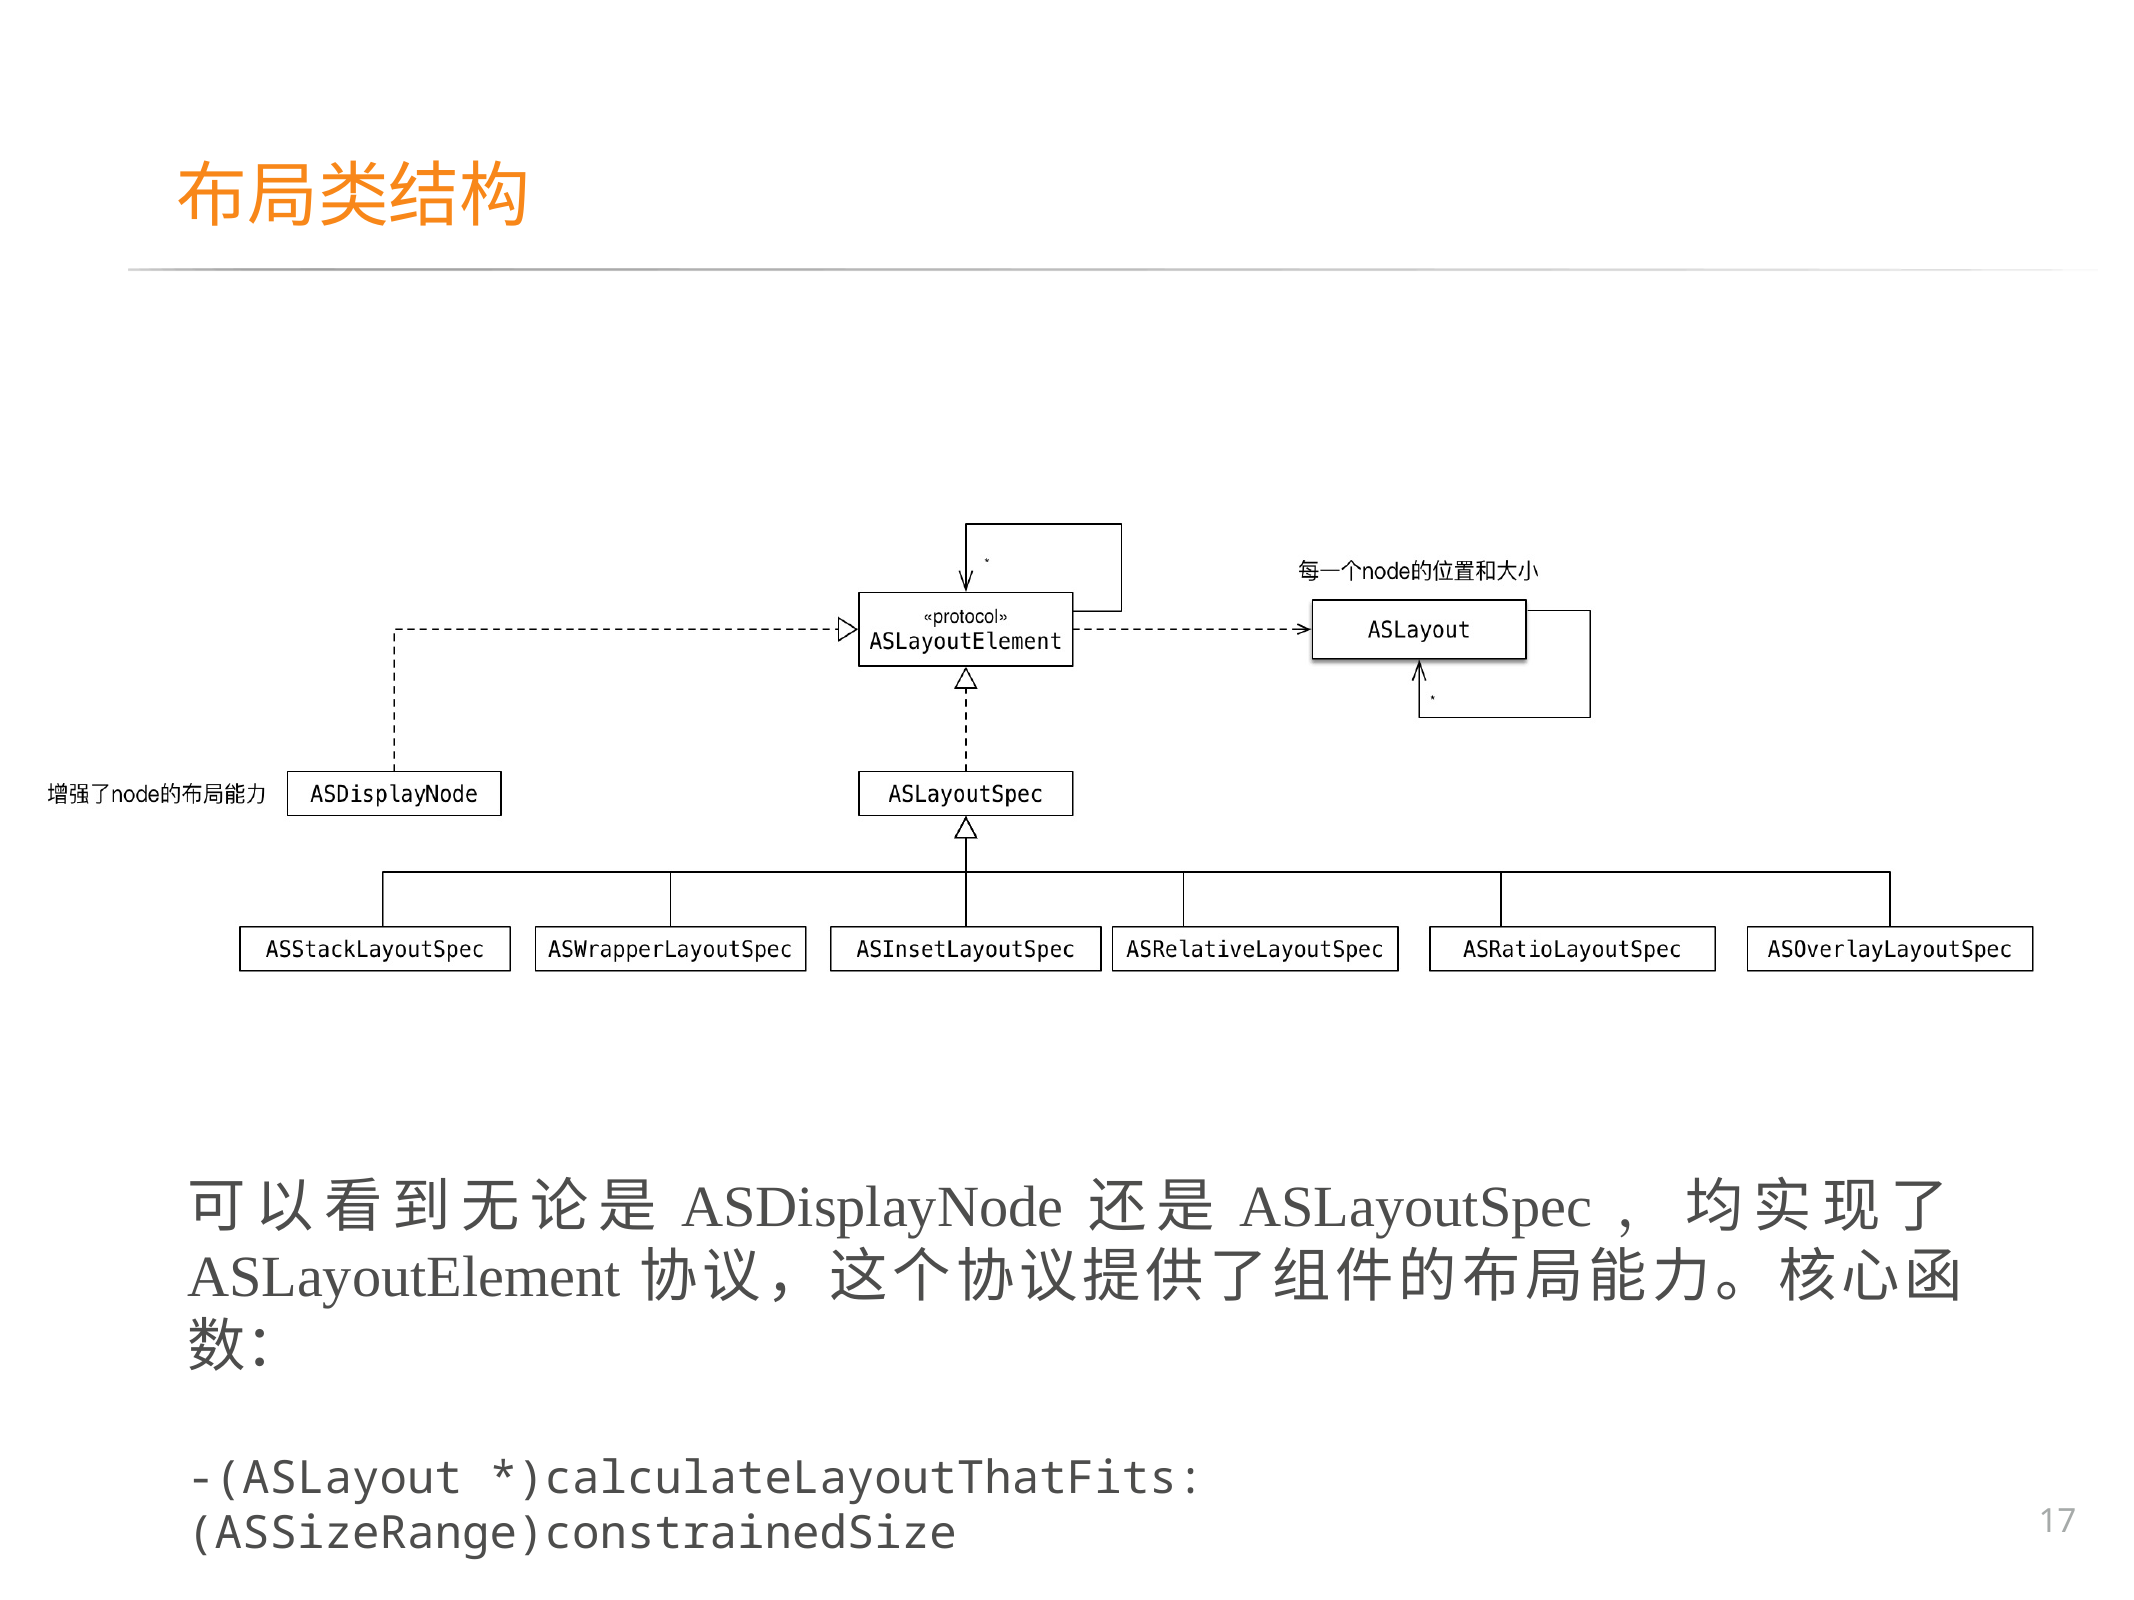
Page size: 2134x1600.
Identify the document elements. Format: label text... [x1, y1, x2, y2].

text_box 可以看到无论是ASDisplayNode还是ASLayoutSpec，均实现了ASLayoutElement协议，这个协议提供了组件的布局能力。核心函数： -(ASLayout *)calculateLayoutThatFits:(ASSizeRange)constrainedSize [172, 1160, 1978, 1566]
picture [128, 268, 2098, 273]
title 布局类结构 [172, 137, 1955, 240]
picture [38, 521, 2034, 972]
slide_number 17 [2033, 1495, 2082, 1544]
